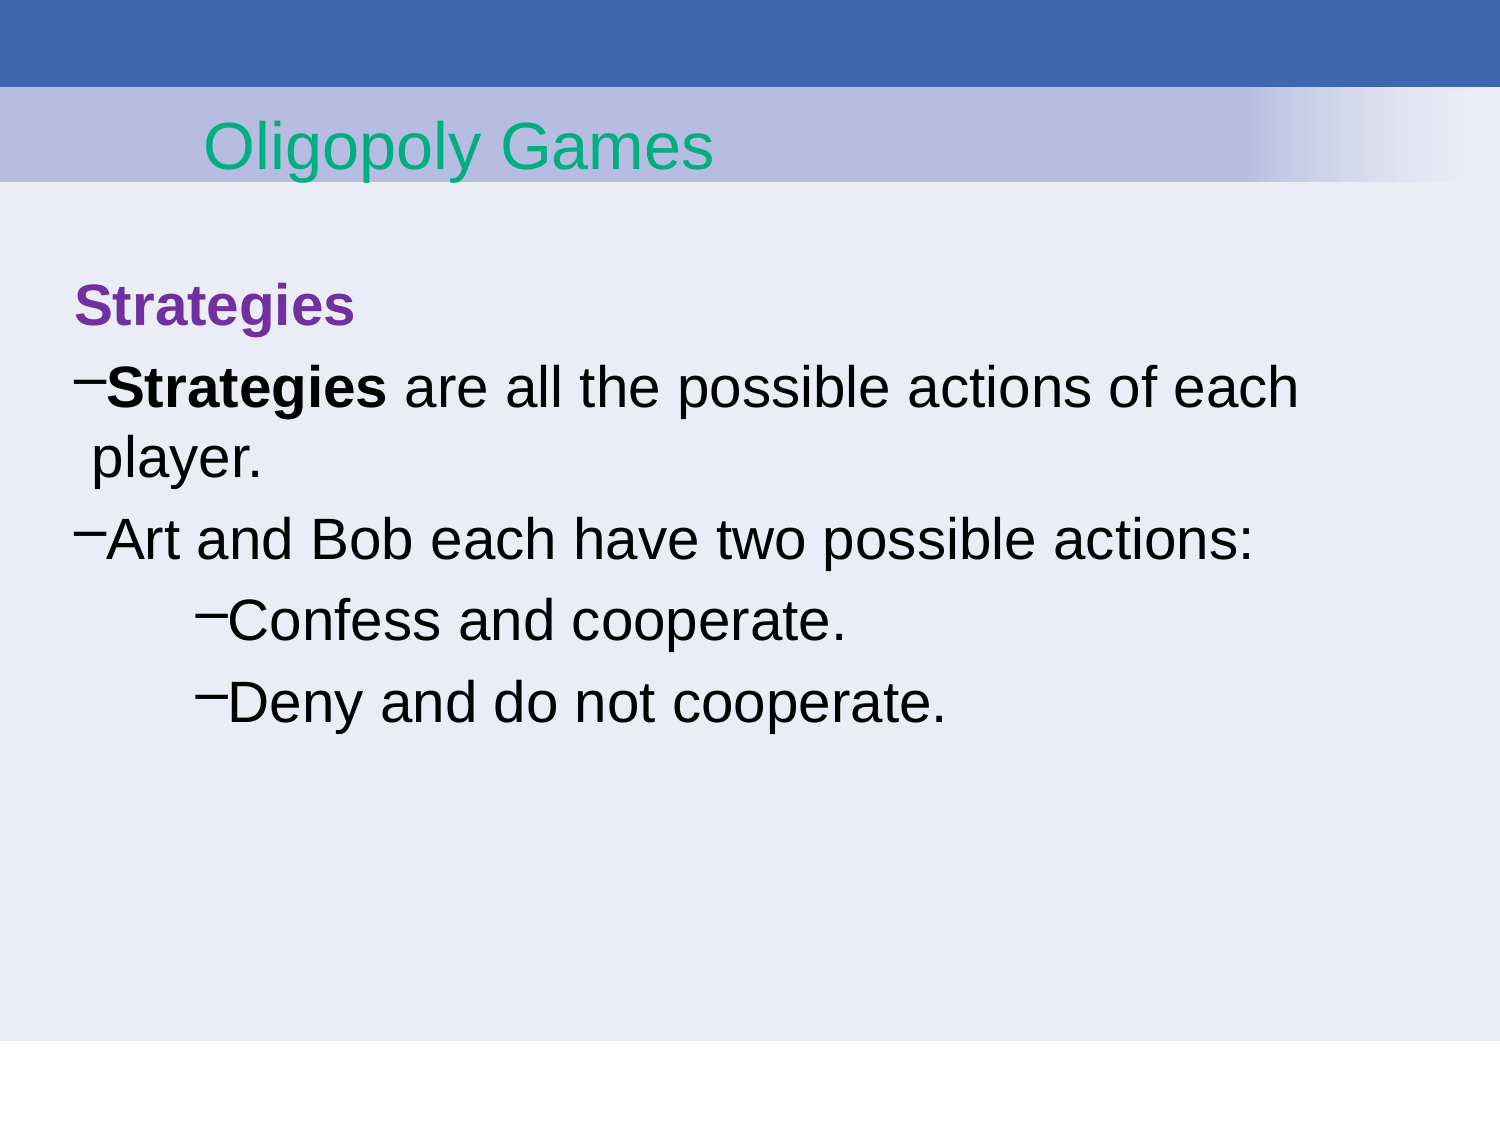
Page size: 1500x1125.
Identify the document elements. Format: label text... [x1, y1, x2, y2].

list Strategies Strategies are all the possible actions of each player. Art and Bob each have two possible actions: Confess and cooperate. Deny and do not cooperate. [59, 259, 1410, 1003]
title Oligopoly Games [188, 50, 1364, 236]
picture [0, 0, 1500, 1041]
